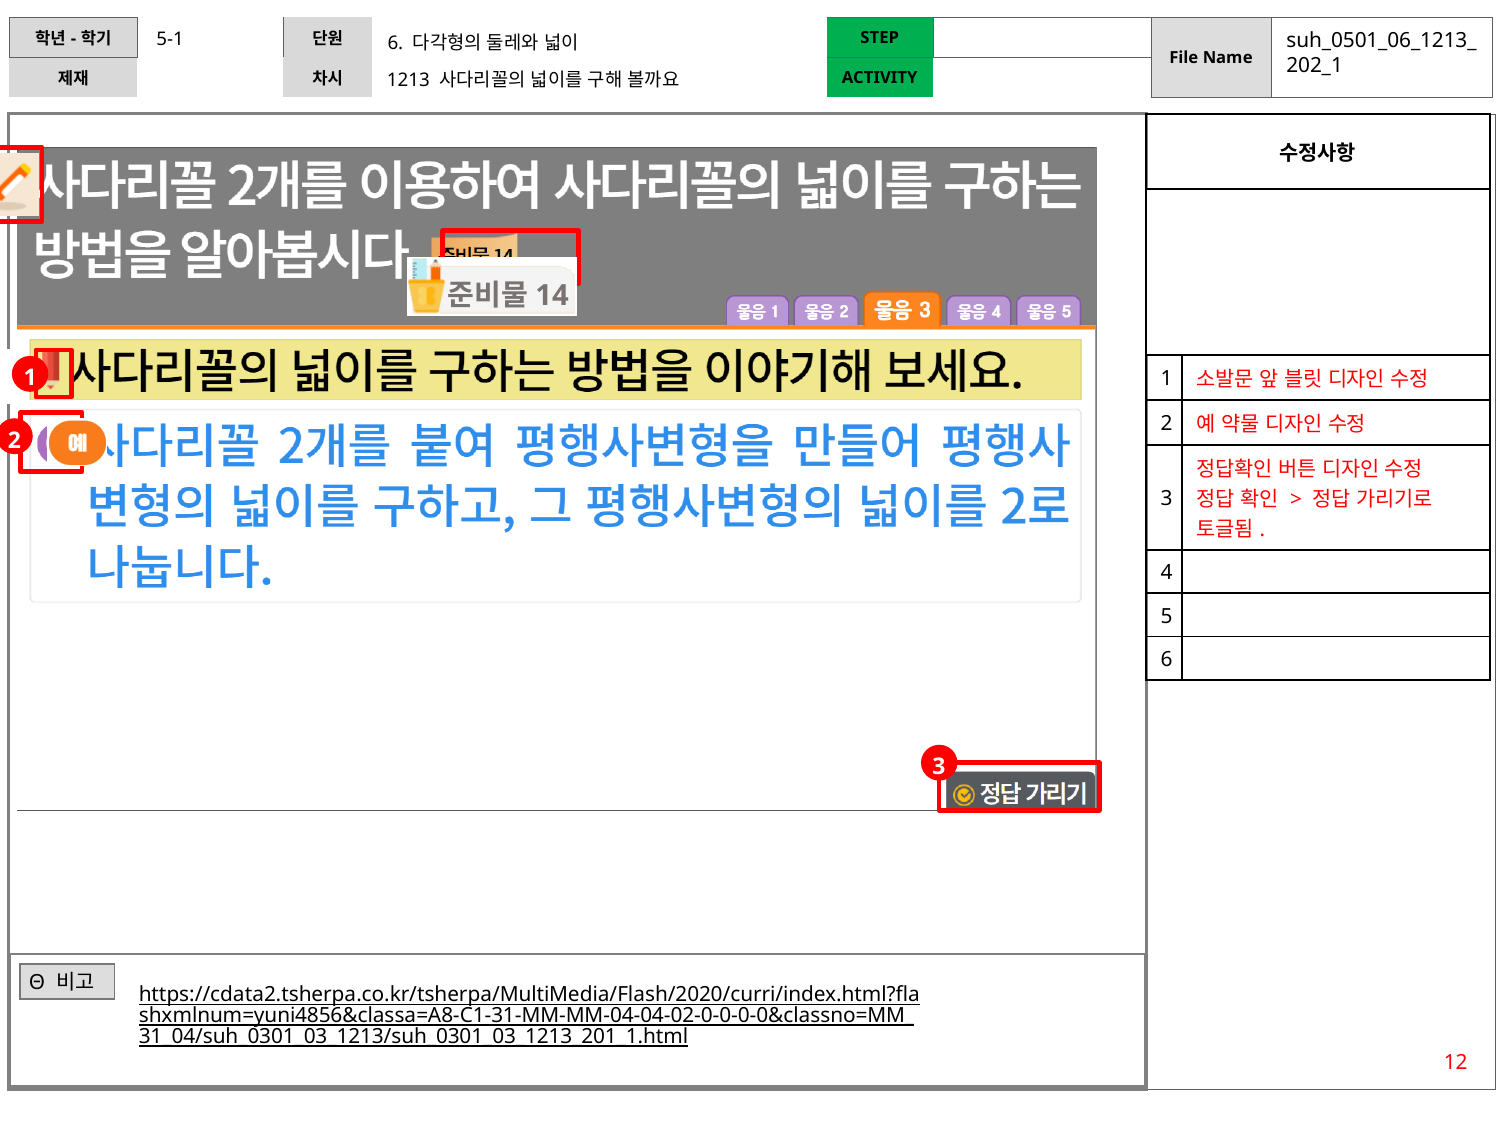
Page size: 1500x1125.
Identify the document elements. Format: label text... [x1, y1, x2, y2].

table_cell 예 약물 디자인 수정 [1183, 401, 1489, 444]
text_box [0, 145, 18, 152]
table_cell [1183, 637, 1489, 679]
table_cell 소발문 앞 블릿 디자인 수정 [1183, 356, 1489, 399]
table_cell 5 [1147, 594, 1181, 636]
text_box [406, 257, 587, 321]
text_box 2 [0, 416, 12, 456]
table_cell 3 [1147, 446, 1181, 549]
table_cell [1183, 594, 1489, 636]
table_cell 1 [1147, 356, 1181, 399]
table_cell 2 [1147, 401, 1181, 444]
text_box suh_0501_06_1213_202_1 [1271, 18, 1500, 84]
text_box https://cdata2.tsherpa.co.kr/tsherpa/MultiMedia/Flash/2020/curri/index.html?flashxmlnum=yuni4856&classa=A8-C1-31-MM-MM-04-04-02-0-0-0-0&classno=MM_31_04/suh_0301_03_1213/suh_0301_03_1213_201_1.html [123, 973, 939, 1042]
table_cell [10, 360, 15, 388]
table_header 수정사항 [1147, 115, 1489, 188]
picture [0, 147, 1097, 812]
picture [0, 349, 10, 405]
table_cell 정답확인 버튼 디자인 수정 정답 확인 > 정답 가리기로 토글됨. [1183, 446, 1489, 549]
text_box 1213 사다리꼴의 넓이를 구해 볼까요 [372, 60, 821, 96]
table_cell [1183, 551, 1489, 592]
text_box 5-1 [141, 18, 284, 55]
table_cell 4 [1147, 551, 1181, 592]
table_cell 6 [1147, 637, 1181, 679]
text_box 6. 다각형의 둘레와 넓이 [372, 23, 828, 48]
table_cell [1147, 190, 1489, 354]
